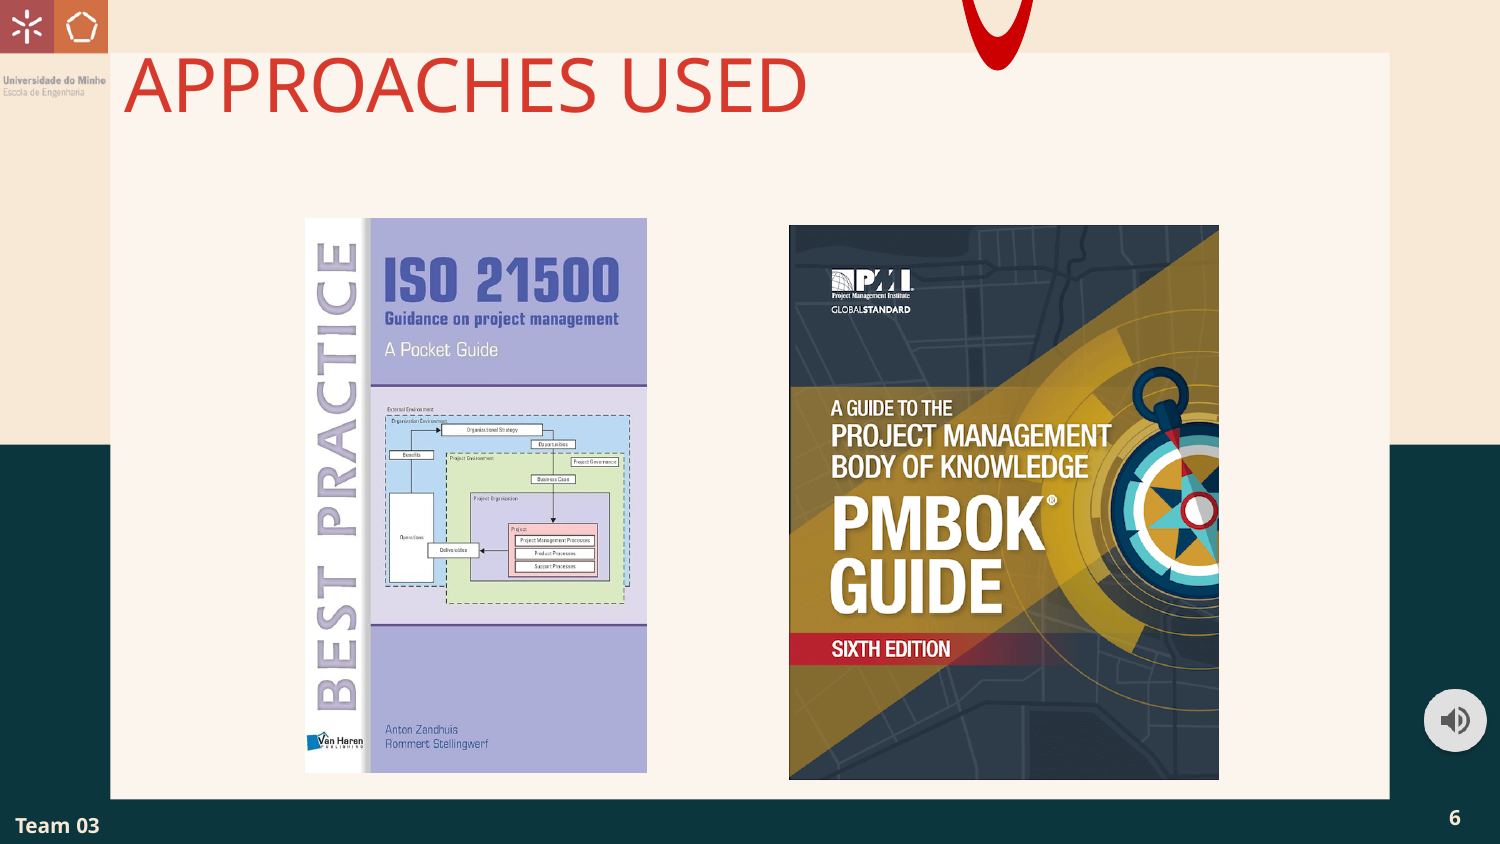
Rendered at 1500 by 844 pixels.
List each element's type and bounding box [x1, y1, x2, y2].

picture [0, 0, 109, 98]
text_box [0, 0, 1500, 844]
picture [789, 225, 1219, 780]
picture [1417, 682, 1493, 759]
picture [305, 218, 647, 774]
